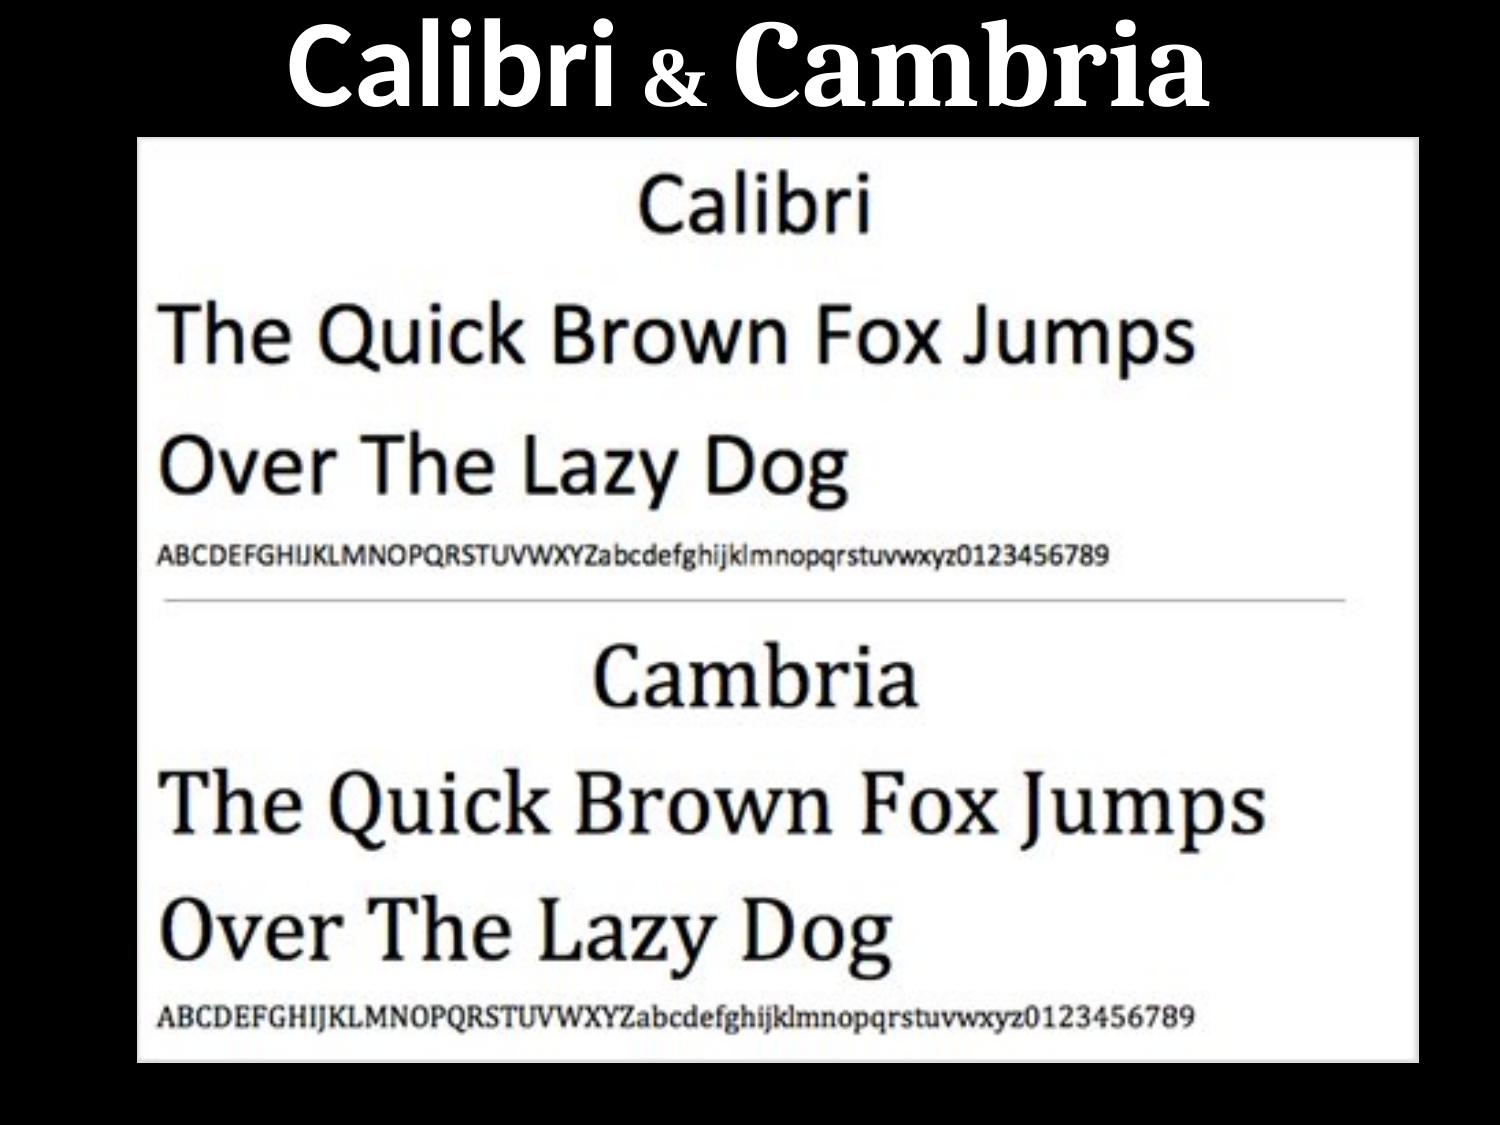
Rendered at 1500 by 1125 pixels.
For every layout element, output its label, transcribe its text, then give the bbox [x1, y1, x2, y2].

picture [137, 137, 1419, 1063]
title Calibri & Cambria [75, 0, 1425, 150]
